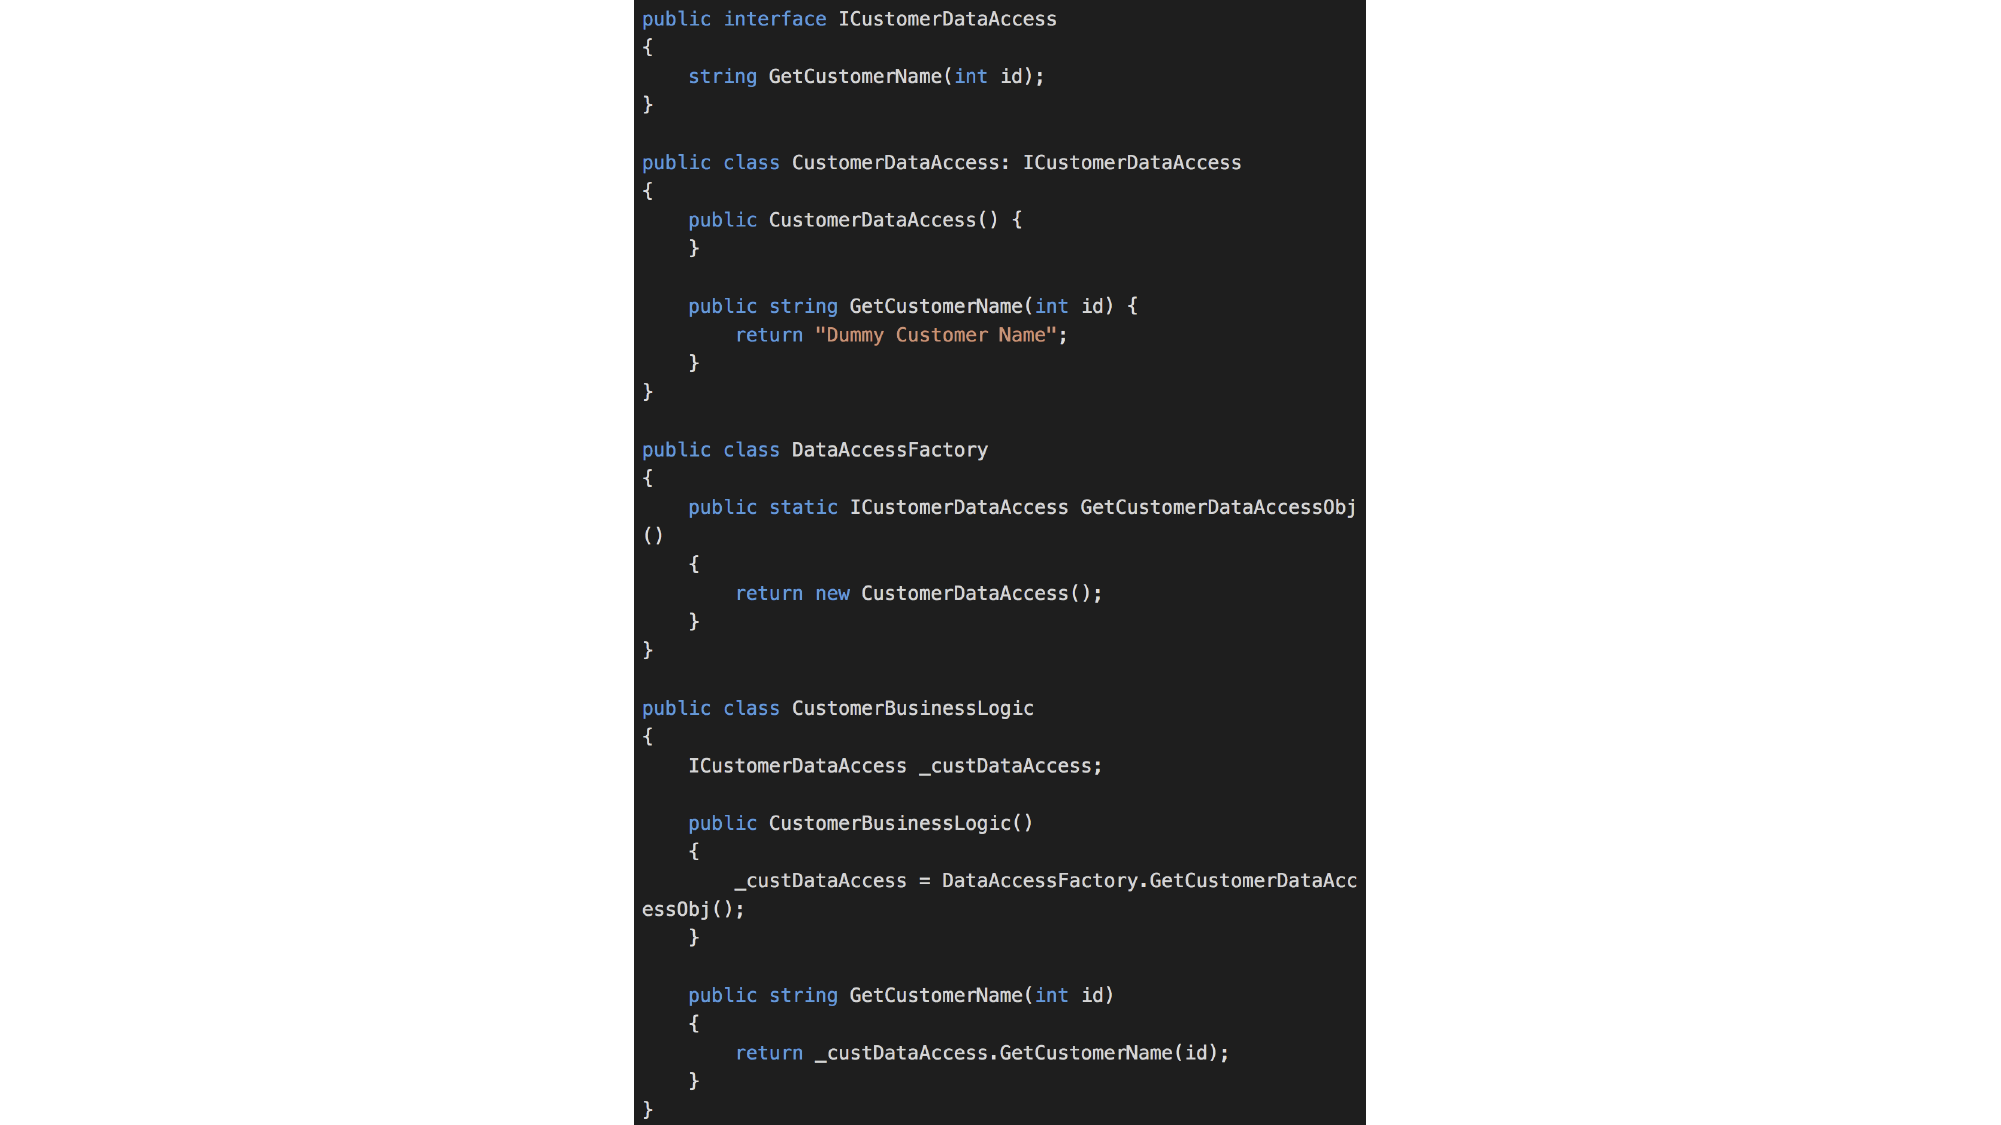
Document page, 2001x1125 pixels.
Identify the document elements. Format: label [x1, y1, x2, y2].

picture [634, 0, 1366, 1125]
